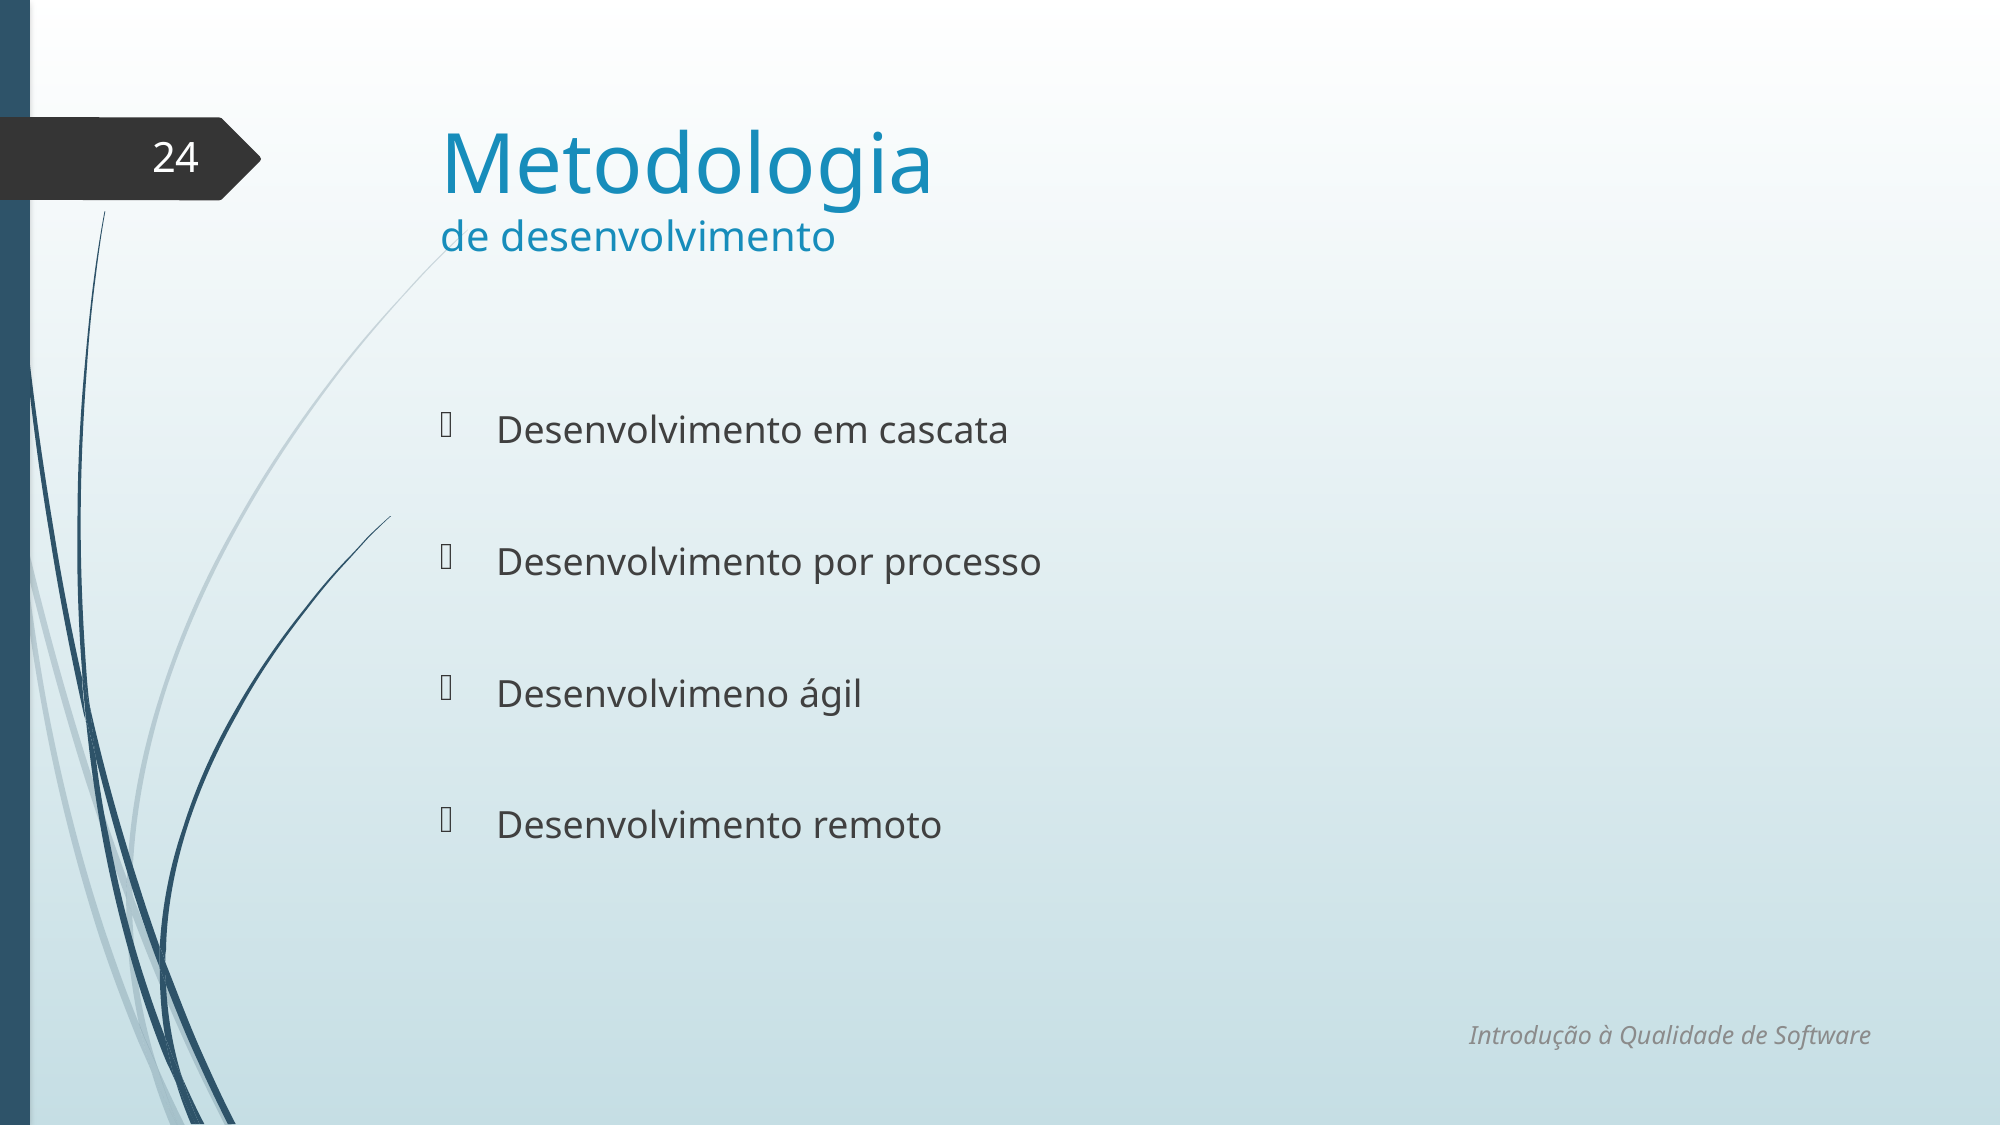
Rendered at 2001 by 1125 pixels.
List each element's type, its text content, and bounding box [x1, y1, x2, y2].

footer Introdução à Qualidade de Software [424, 1006, 1888, 1067]
list Desenvolvimento em cascata Desenvolvimento por processo Desenvolvimeno ágil Desenvolvimento remoto [424, 398, 1888, 907]
slide_number 24 [87, 129, 216, 190]
title Metodologia de desenvolvimento [425, 102, 1888, 313]
